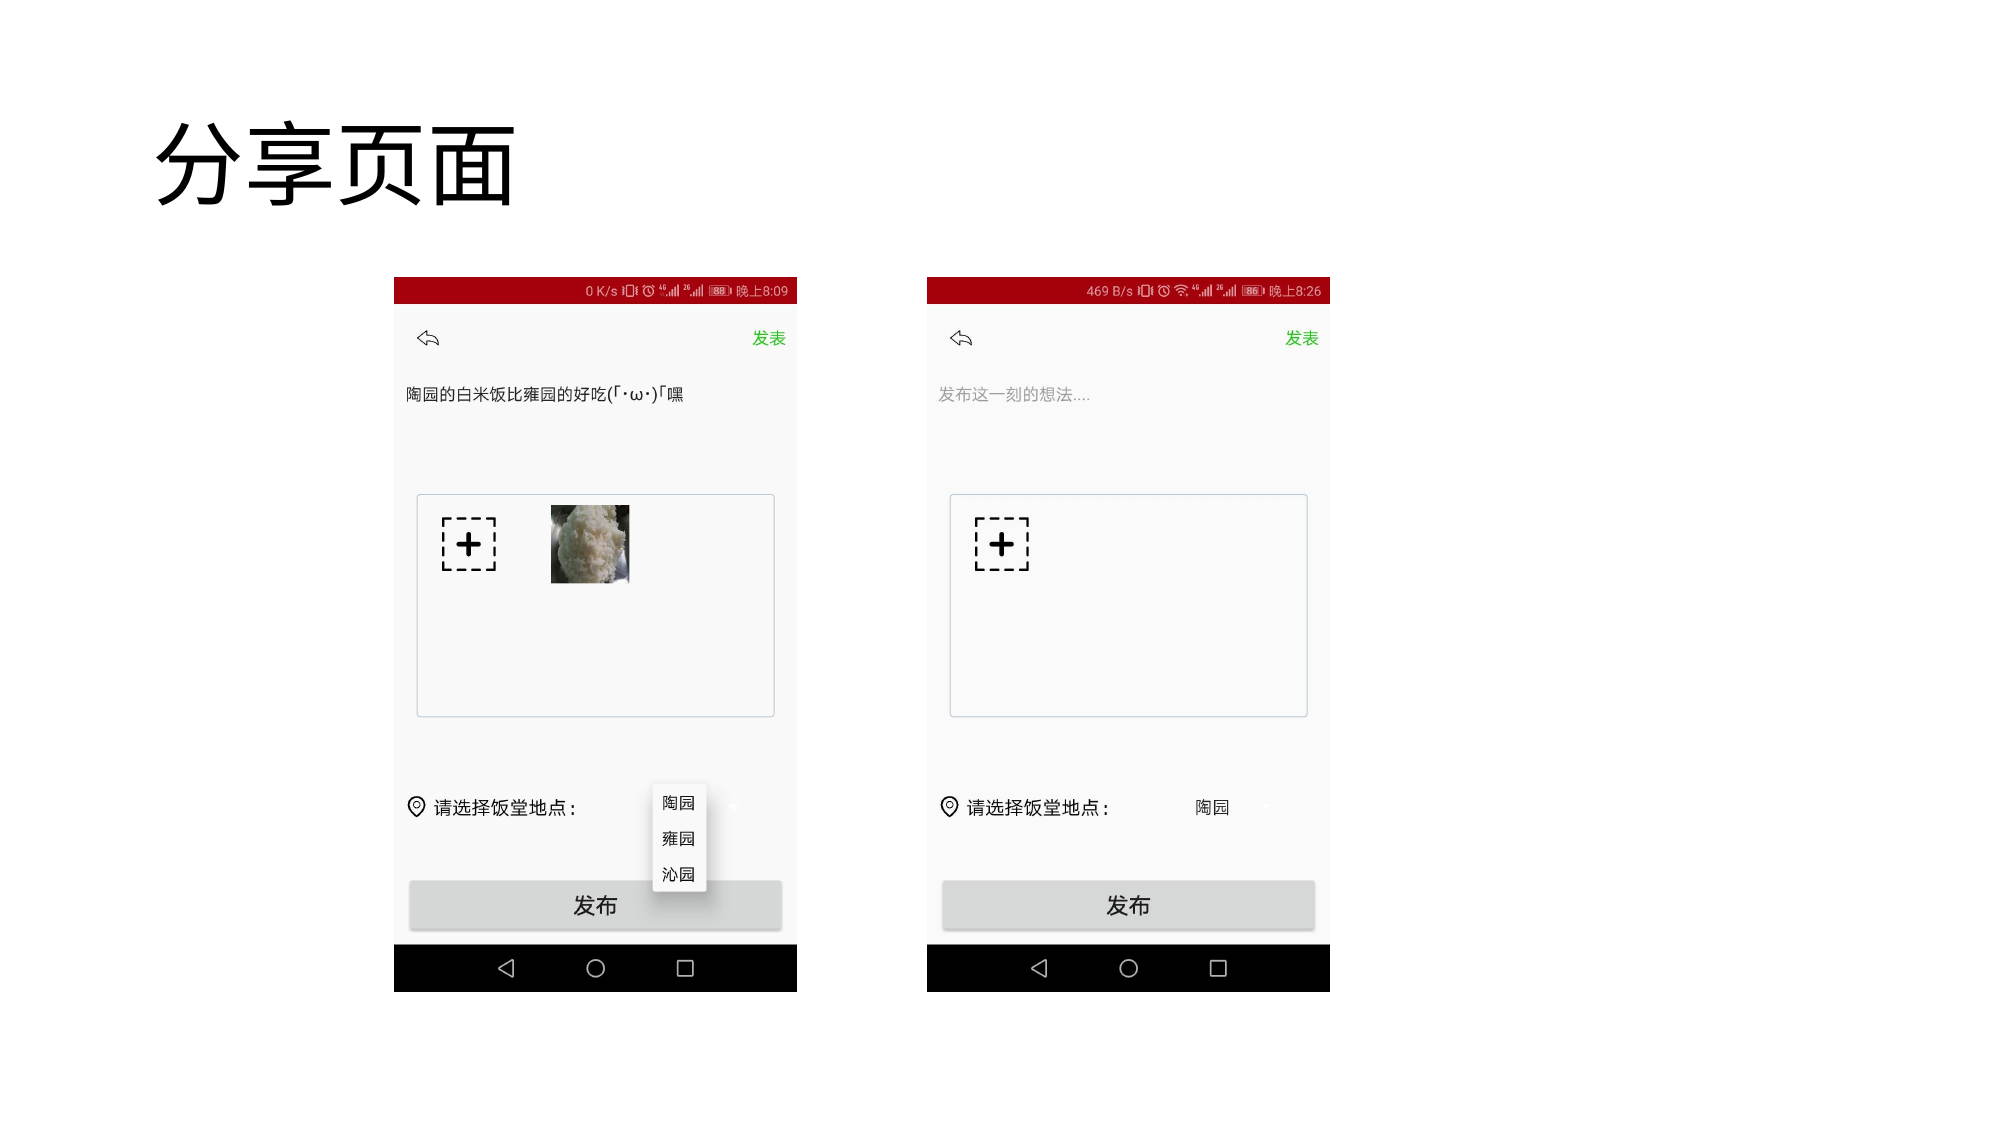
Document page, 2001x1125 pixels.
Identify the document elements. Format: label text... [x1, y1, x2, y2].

title 分享页面 [137, 59, 1863, 278]
picture [927, 277, 1330, 992]
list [394, 277, 797, 992]
